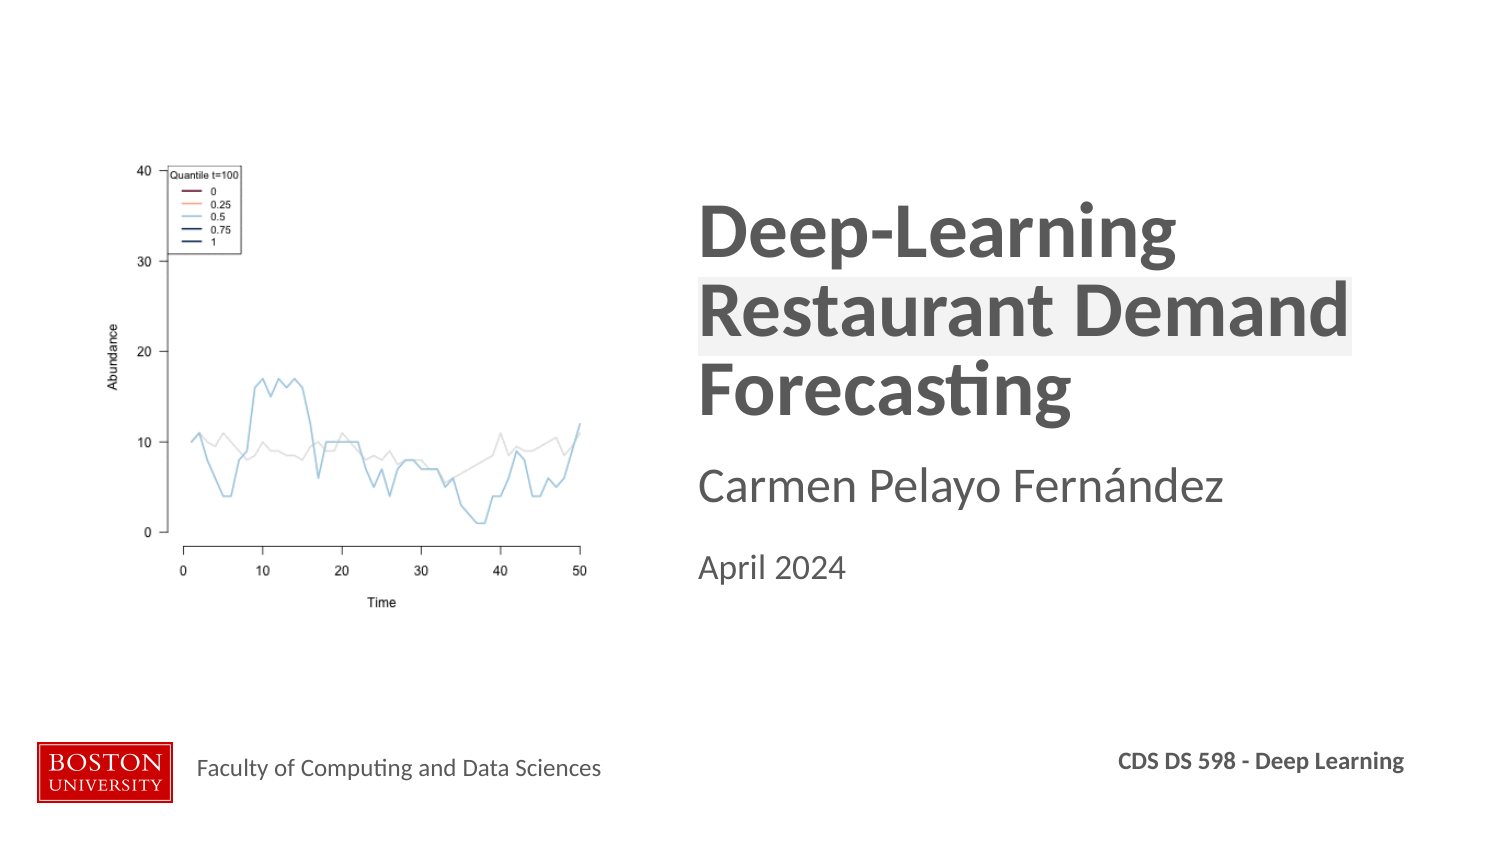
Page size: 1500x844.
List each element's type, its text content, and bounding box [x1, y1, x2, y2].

text_box April 2024 [683, 537, 1500, 668]
text_box CDS DS 598 - Deep Learning [1011, 735, 1426, 810]
text_box Deep-Learning Restaurant Demand Forecasting [683, 113, 1500, 450]
picture [37, 741, 173, 803]
picture [103, 100, 629, 627]
text_box Faculty of Computing and Data Sciences [181, 742, 834, 817]
text_box Carmen Pelayo Fernández [683, 450, 1500, 537]
